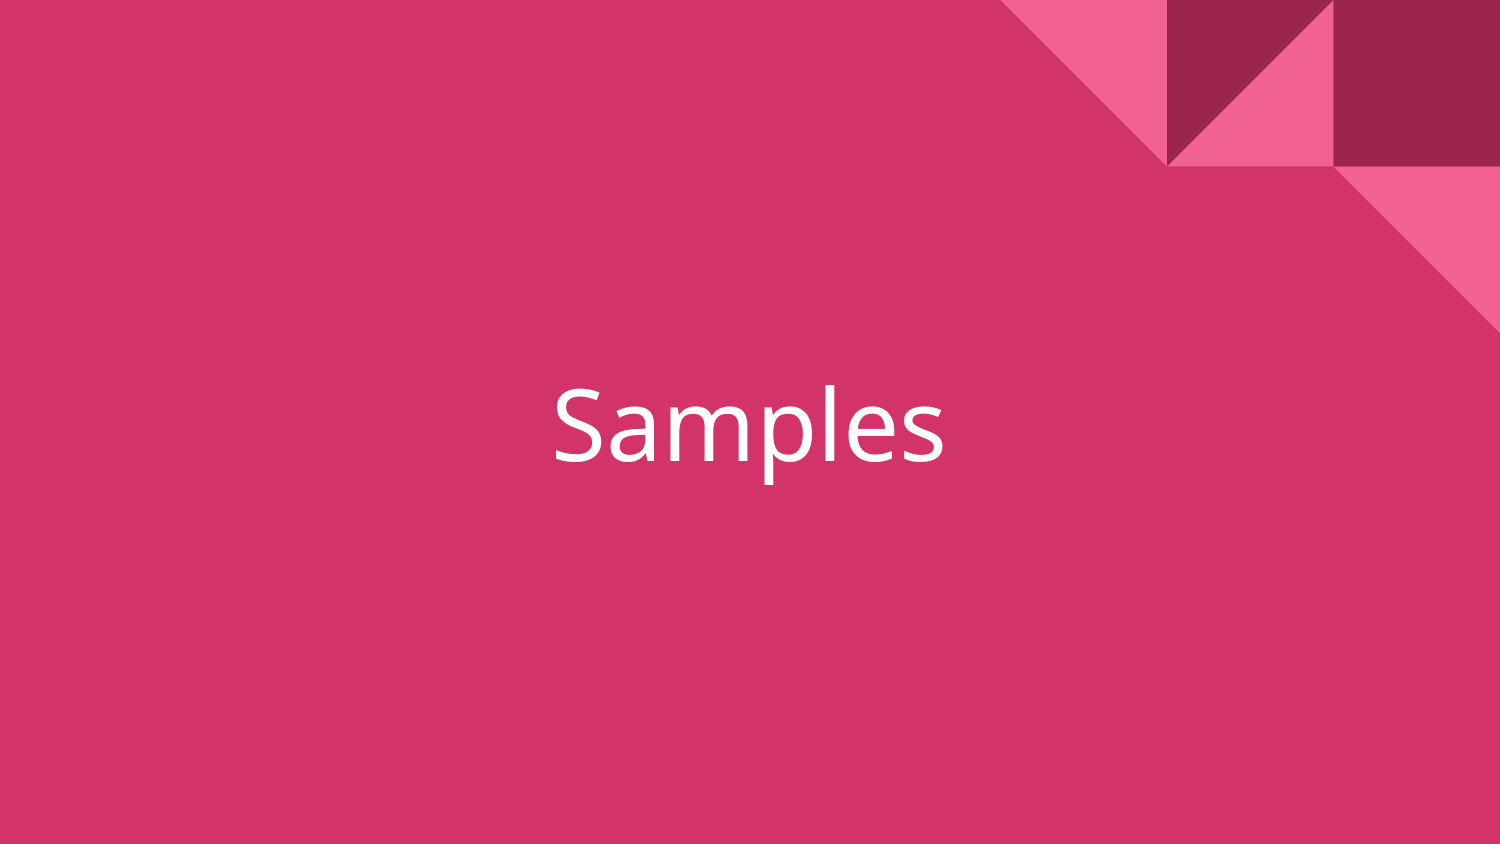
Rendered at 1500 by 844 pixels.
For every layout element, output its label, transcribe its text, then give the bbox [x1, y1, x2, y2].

title Samples [74, 86, 1426, 758]
